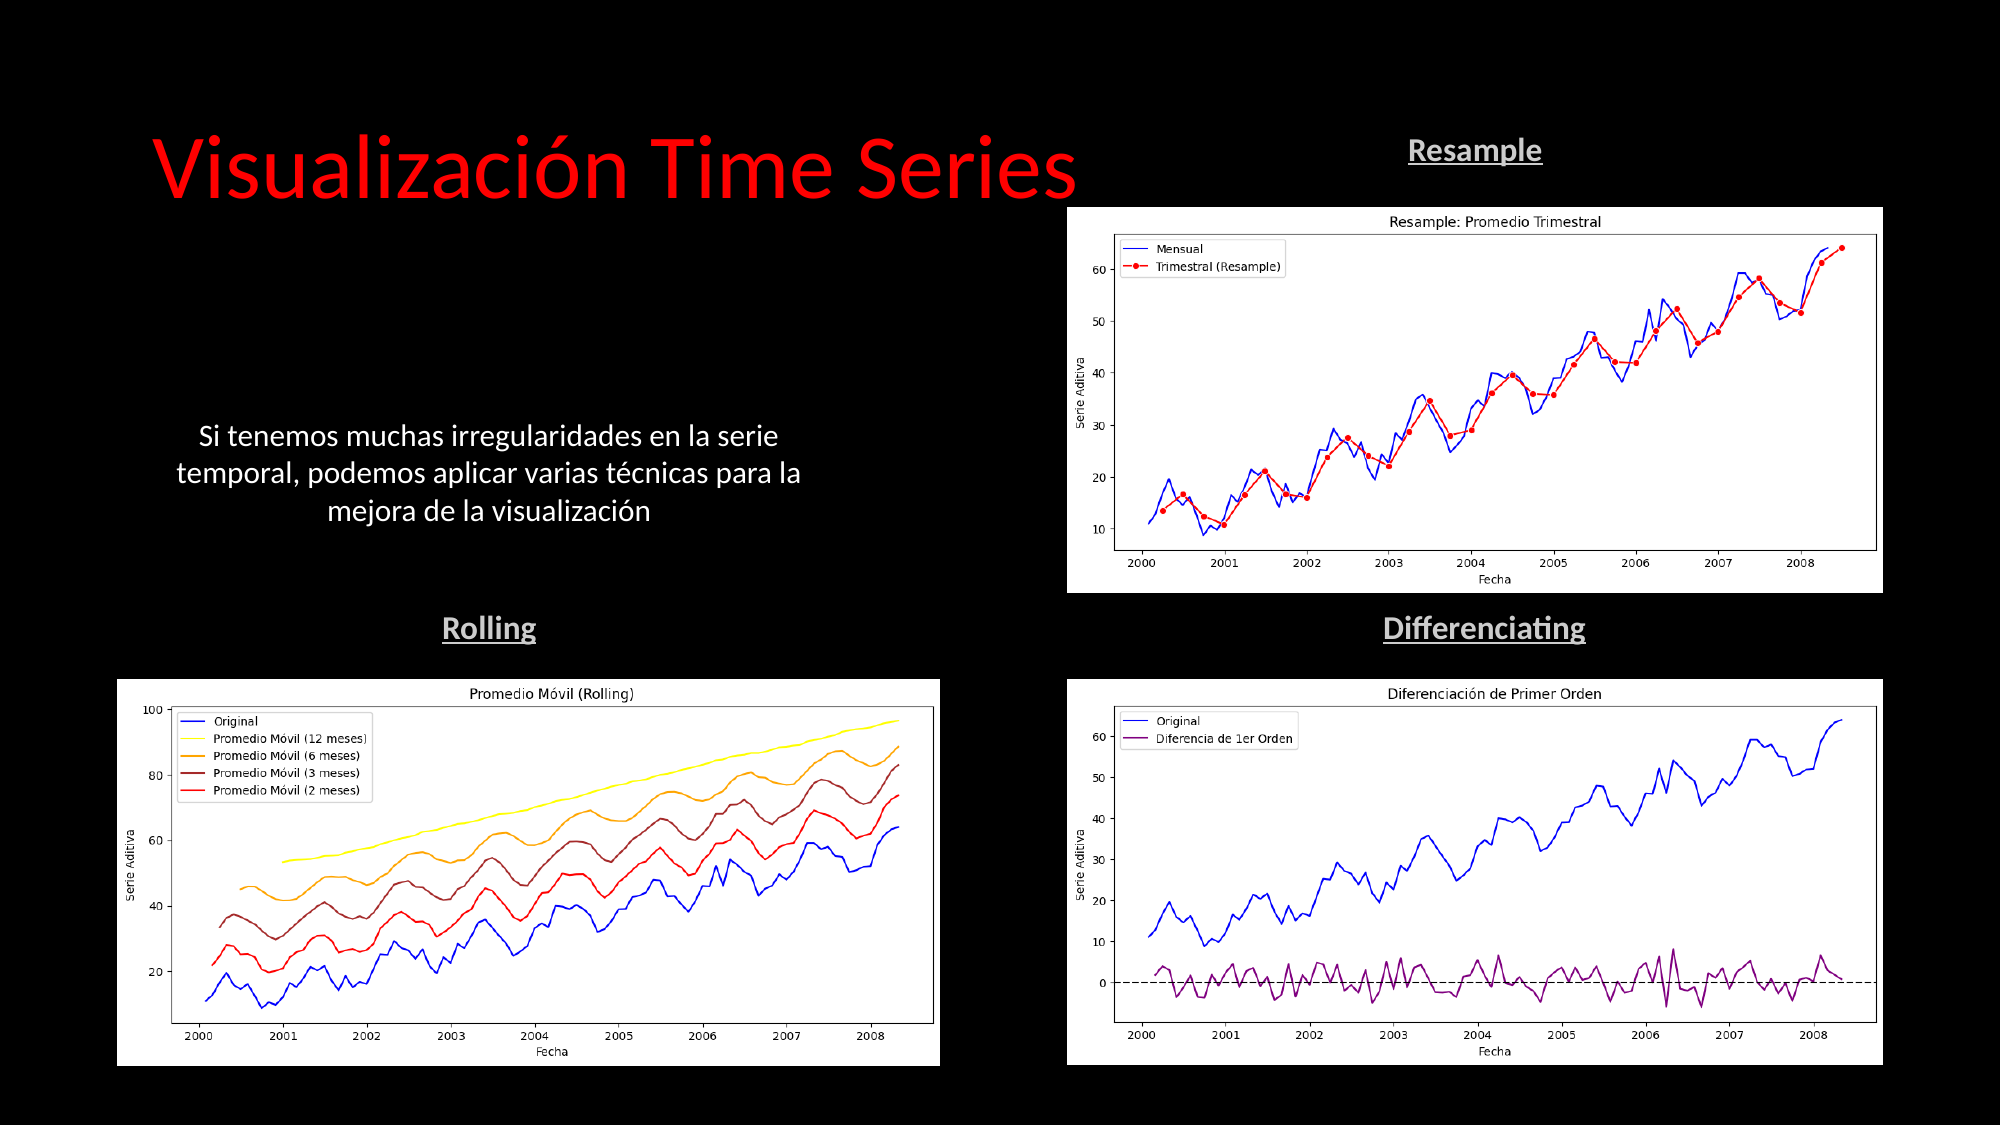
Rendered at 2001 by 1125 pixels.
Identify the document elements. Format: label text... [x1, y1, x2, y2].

title Visualización Time Series [137, 59, 1863, 278]
picture [1067, 679, 1883, 1065]
text_box Resample [1272, 112, 1678, 177]
text_box Rolling [287, 591, 692, 656]
text_box Si tenemos muchas irregularidades en la serie temporal, podemos aplicar varias técnicas para la mejora de la visualización [124, 400, 855, 566]
text_box Differenciating [1282, 602, 1687, 656]
picture [116, 679, 940, 1066]
picture [1067, 207, 1883, 593]
